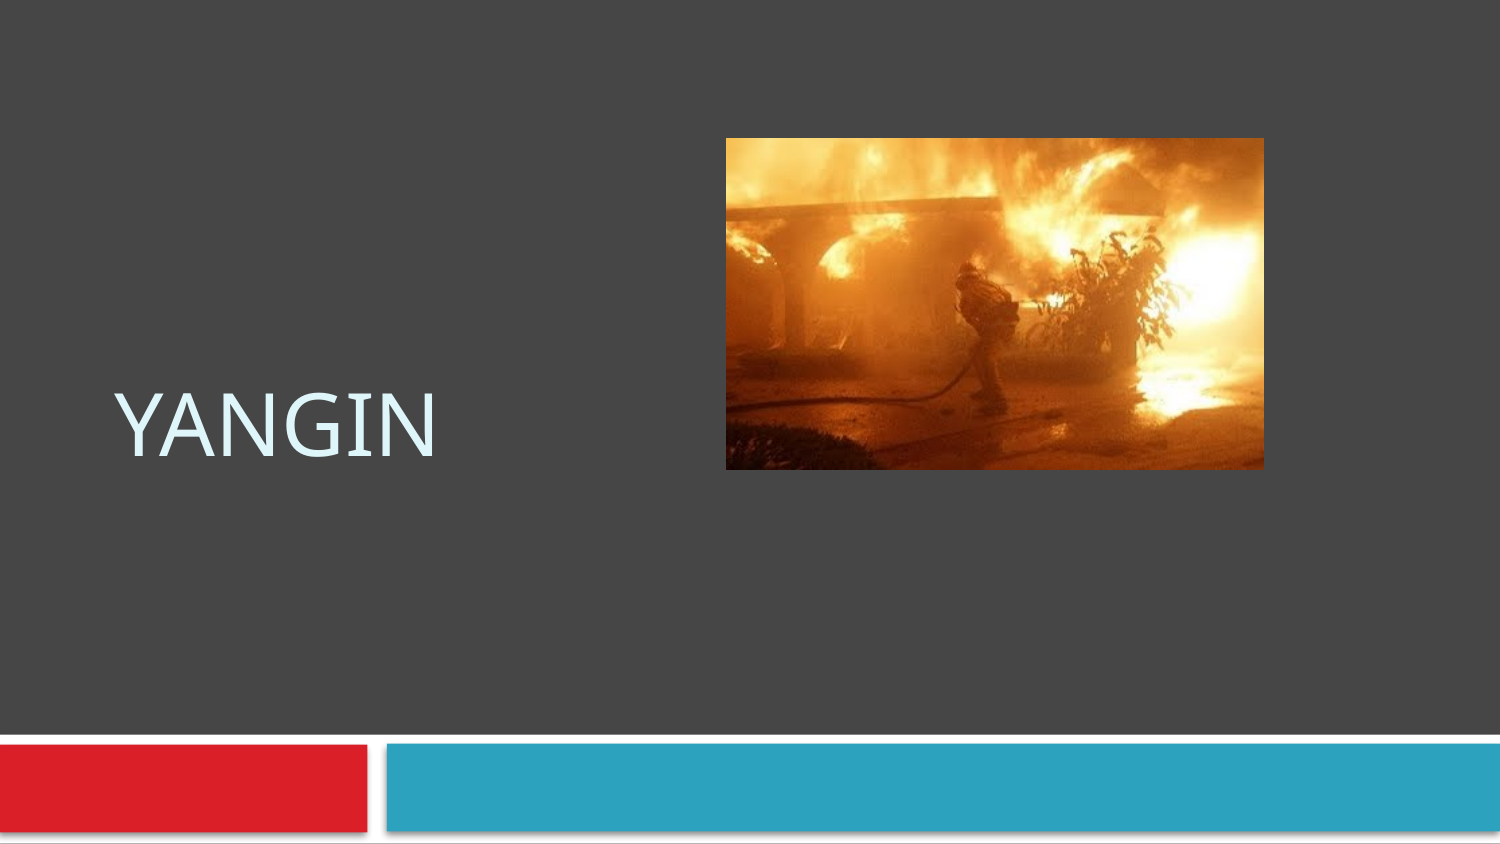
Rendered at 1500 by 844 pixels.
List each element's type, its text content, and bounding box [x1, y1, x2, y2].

picture [725, 138, 1264, 470]
title YANGIN [100, 150, 1400, 481]
